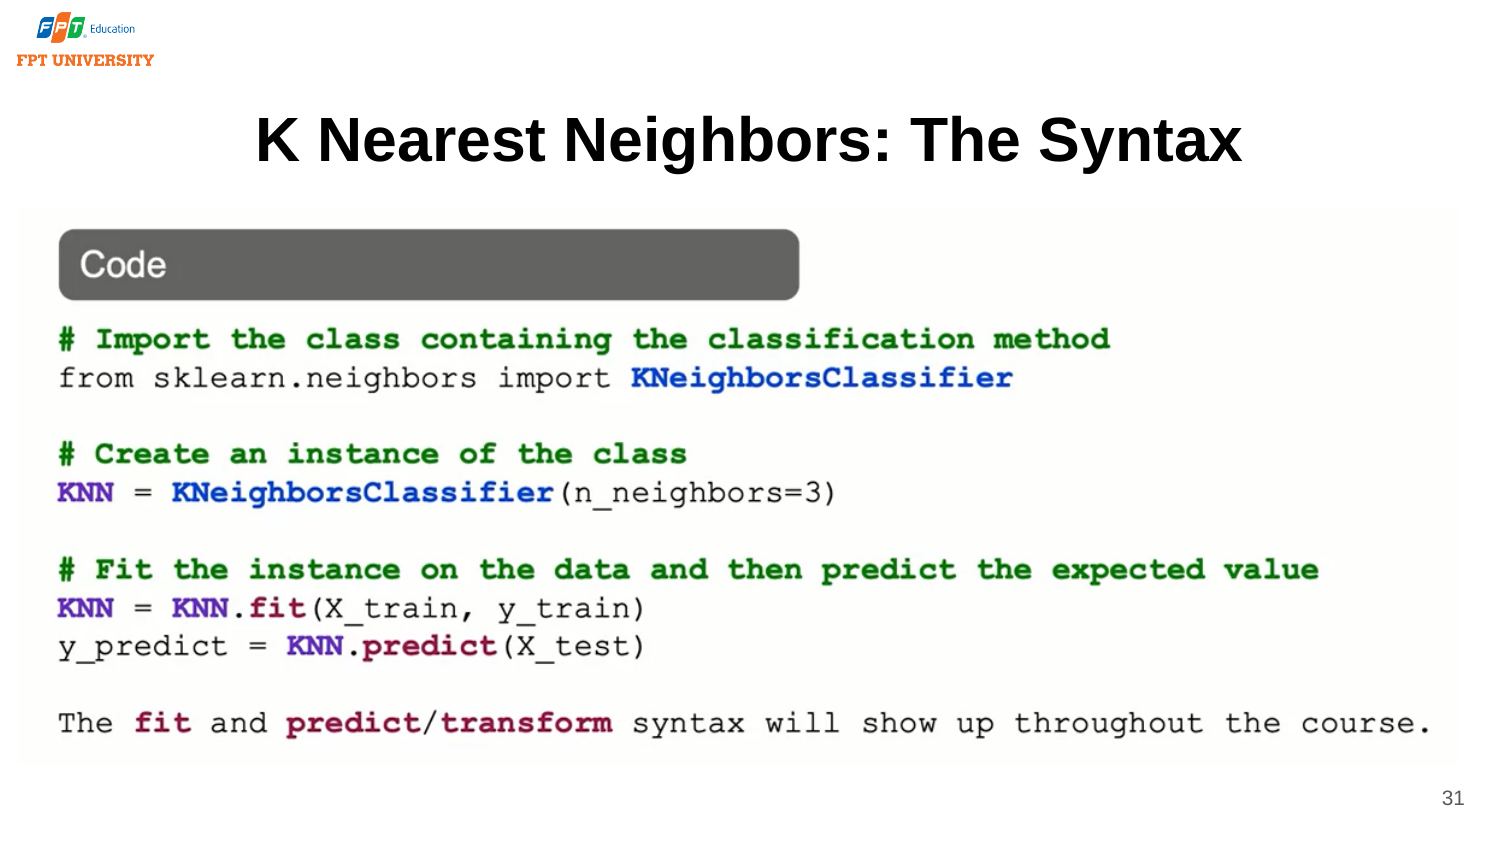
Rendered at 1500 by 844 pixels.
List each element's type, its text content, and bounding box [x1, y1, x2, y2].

picture [11, 1, 160, 77]
title K Nearest Neighbors: The Syntax [51, 72, 1449, 167]
picture [17, 207, 1460, 765]
slide_number 31 [1389, 764, 1480, 830]
